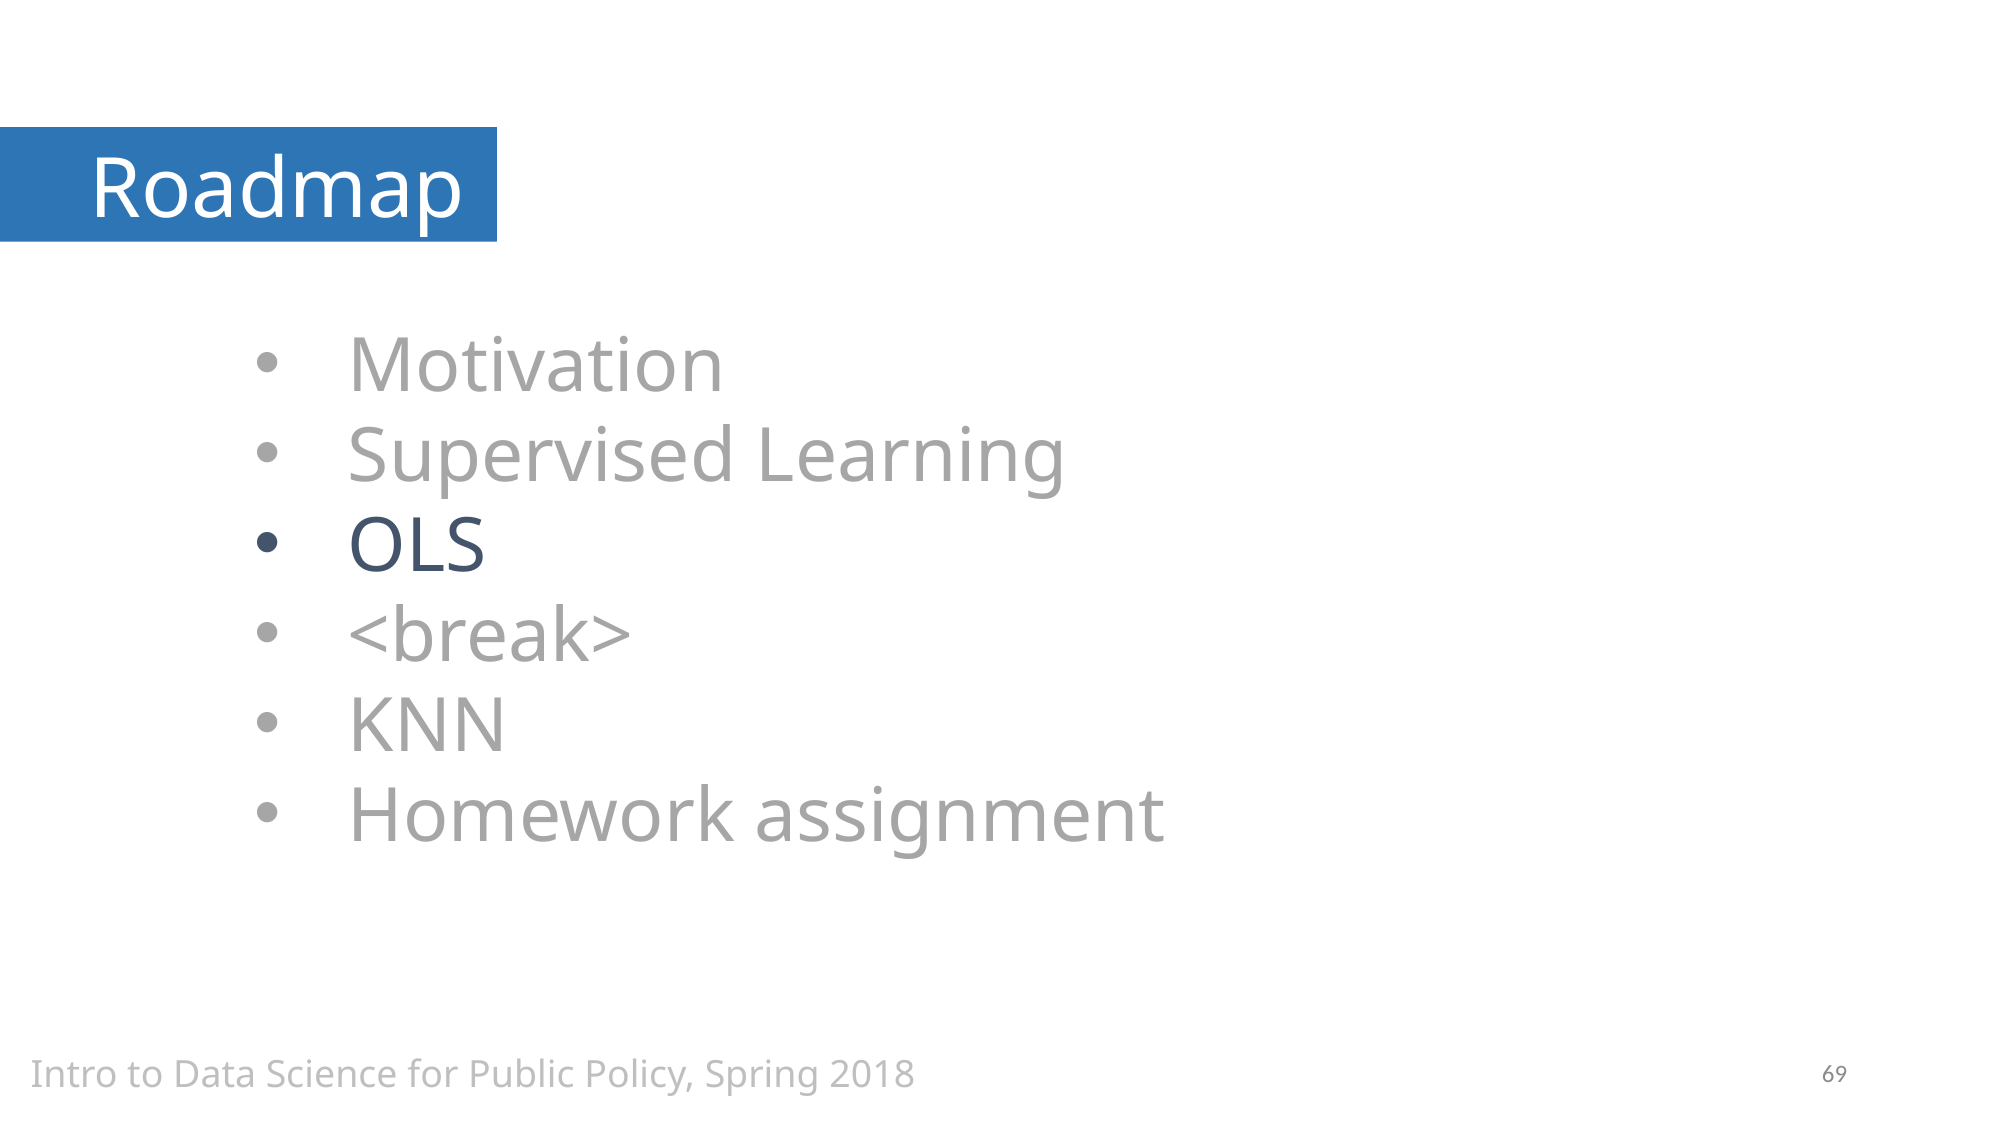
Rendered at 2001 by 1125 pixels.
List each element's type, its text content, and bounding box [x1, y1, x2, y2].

text_box Roadmap [0, 127, 497, 242]
slide_number 69 [1412, 1042, 1863, 1103]
text_box Intro to Data Science for Public Policy, Spring 2018 [15, 1042, 932, 1103]
text_box Motivation Supervised Learning OLS <break> KNN Homework assignment [239, 309, 1753, 865]
